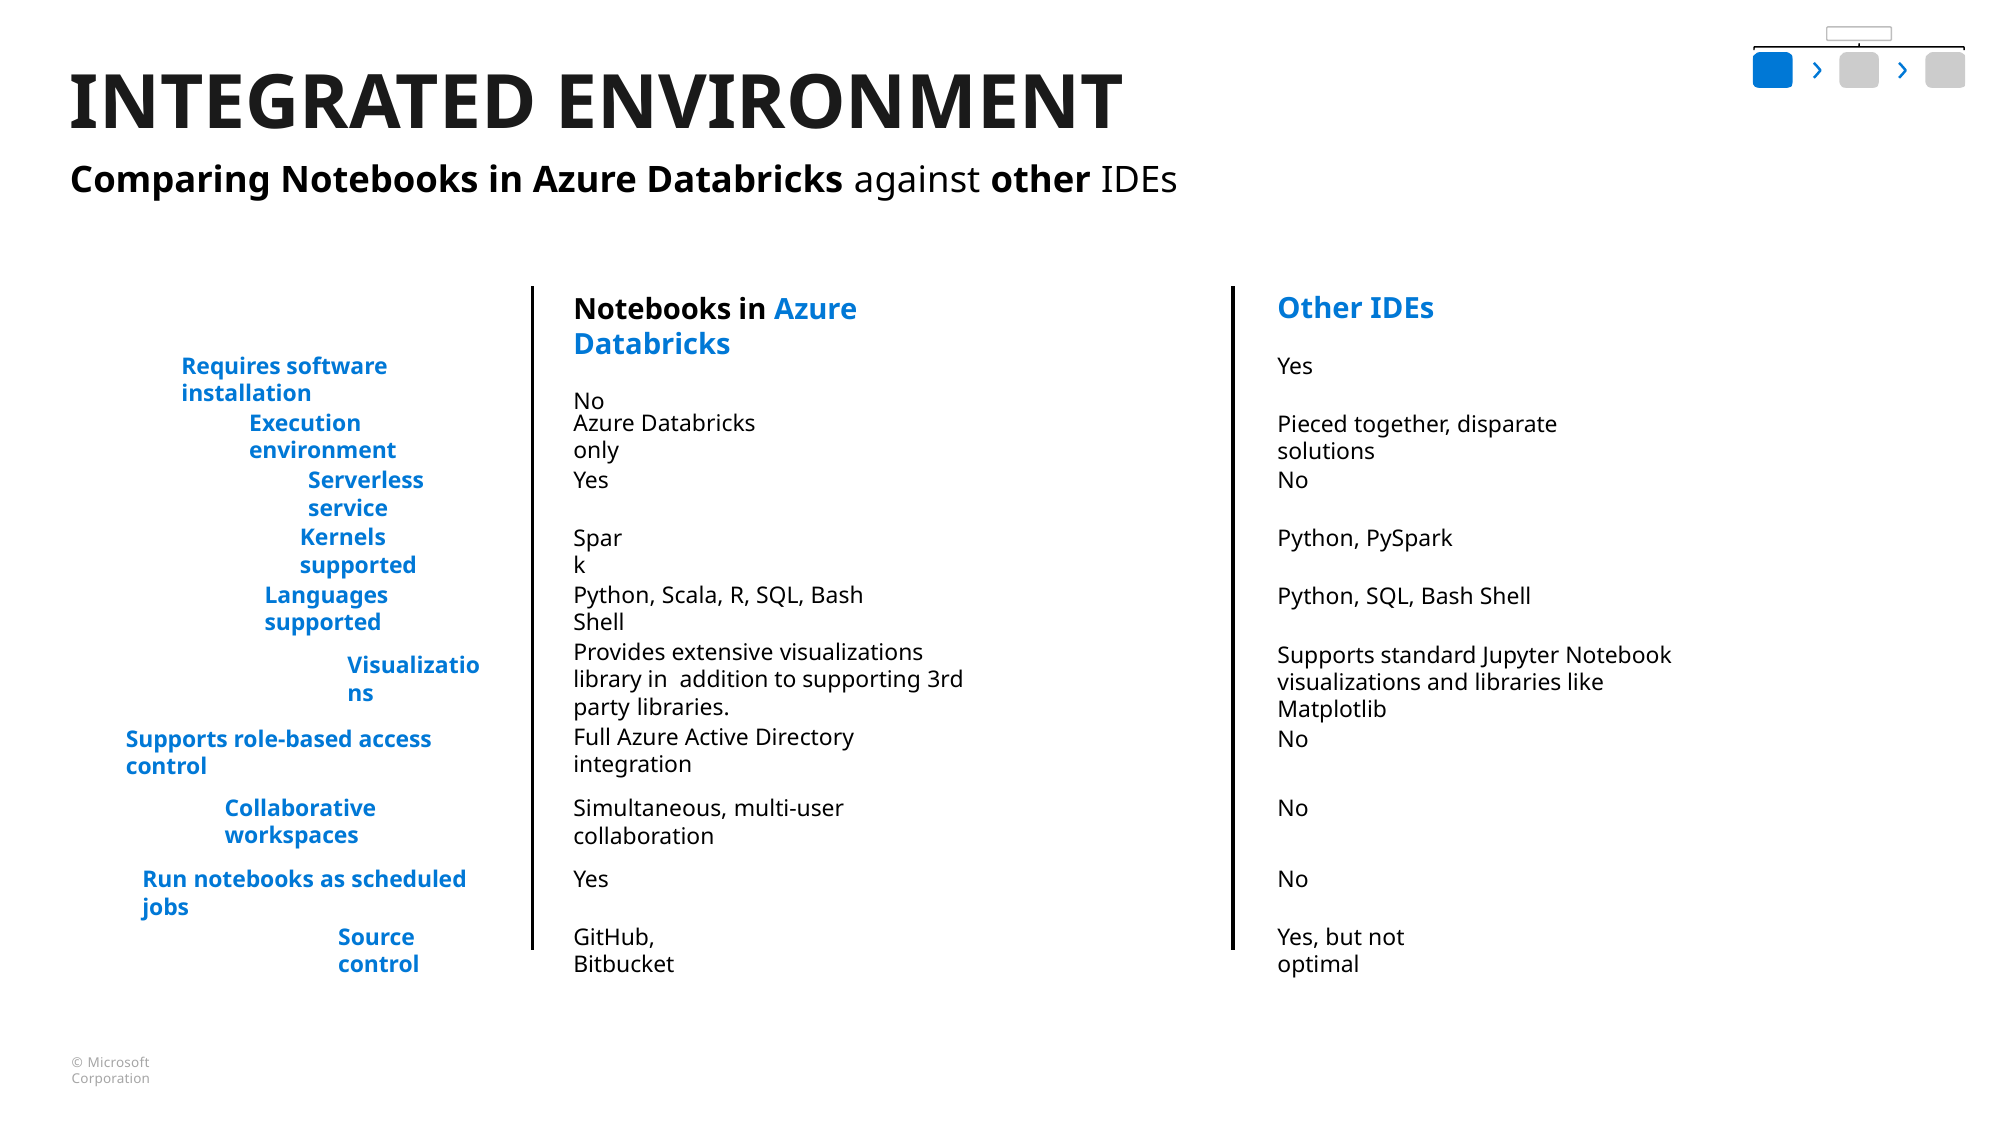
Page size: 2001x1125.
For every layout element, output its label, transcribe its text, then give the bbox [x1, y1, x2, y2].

text_box [1813, 62, 1821, 78]
text_box Python, PySpark Python, SQL, Bash Shell Supports standard Jupyter Notebook visualizations and libraries like Matplotlib [1275, 520, 1696, 723]
text_box © Microsoft Corporation [69, 1051, 230, 1087]
text_box Serverless service [306, 463, 492, 520]
text_box Run notebooks as scheduled jobs [140, 862, 492, 920]
text_box Simultaneous, multi-user collaboration [571, 791, 967, 849]
text_box Yes, but not optimal [1275, 920, 1484, 978]
text_box Yes [571, 463, 610, 494]
text_box Azure Databricks only [571, 406, 796, 464]
text_box [1925, 52, 1966, 88]
text_box Python, Scala, R, SQL, Bash Shell [571, 578, 900, 635]
text_box [1752, 52, 1793, 88]
text_box [1839, 52, 1879, 88]
text_box [1826, 26, 1892, 41]
text_box Visualizations [345, 648, 492, 706]
text_box Collaborative workspaces [222, 791, 492, 849]
title INTEGRATED ENVIRONMENT Comparing Notebooks in Azure Databricks against other IDEs [67, 5, 1620, 221]
text_box Other IDEs Yes Pieced together, disparate solutions [1275, 286, 1643, 465]
text_box No [1275, 722, 1311, 752]
text_box Execution environment [247, 406, 493, 464]
text_box Provides extensive visualizations library in addition to supporting 3rd party libraries. [571, 635, 995, 720]
text_box No [1275, 862, 1311, 893]
text_box GitHub, Bitbucket [571, 920, 753, 978]
text_box No [1275, 791, 1311, 822]
text_box Yes [571, 862, 610, 893]
text_box [1753, 43, 1965, 51]
text_box Kernels supported [297, 520, 492, 578]
text_box Full Azure Active Directory integration [571, 720, 960, 778]
text_box Requires software installation [179, 349, 492, 407]
text_box Spark [571, 520, 633, 578]
text_box [1899, 62, 1906, 78]
text_box Supports role-based access control [123, 722, 492, 780]
text_box Notebooks in Azure Databricks No [571, 288, 986, 414]
text_box Languages supported [262, 578, 492, 636]
text_box Source control [336, 920, 492, 977]
text_box No [1275, 463, 1311, 494]
